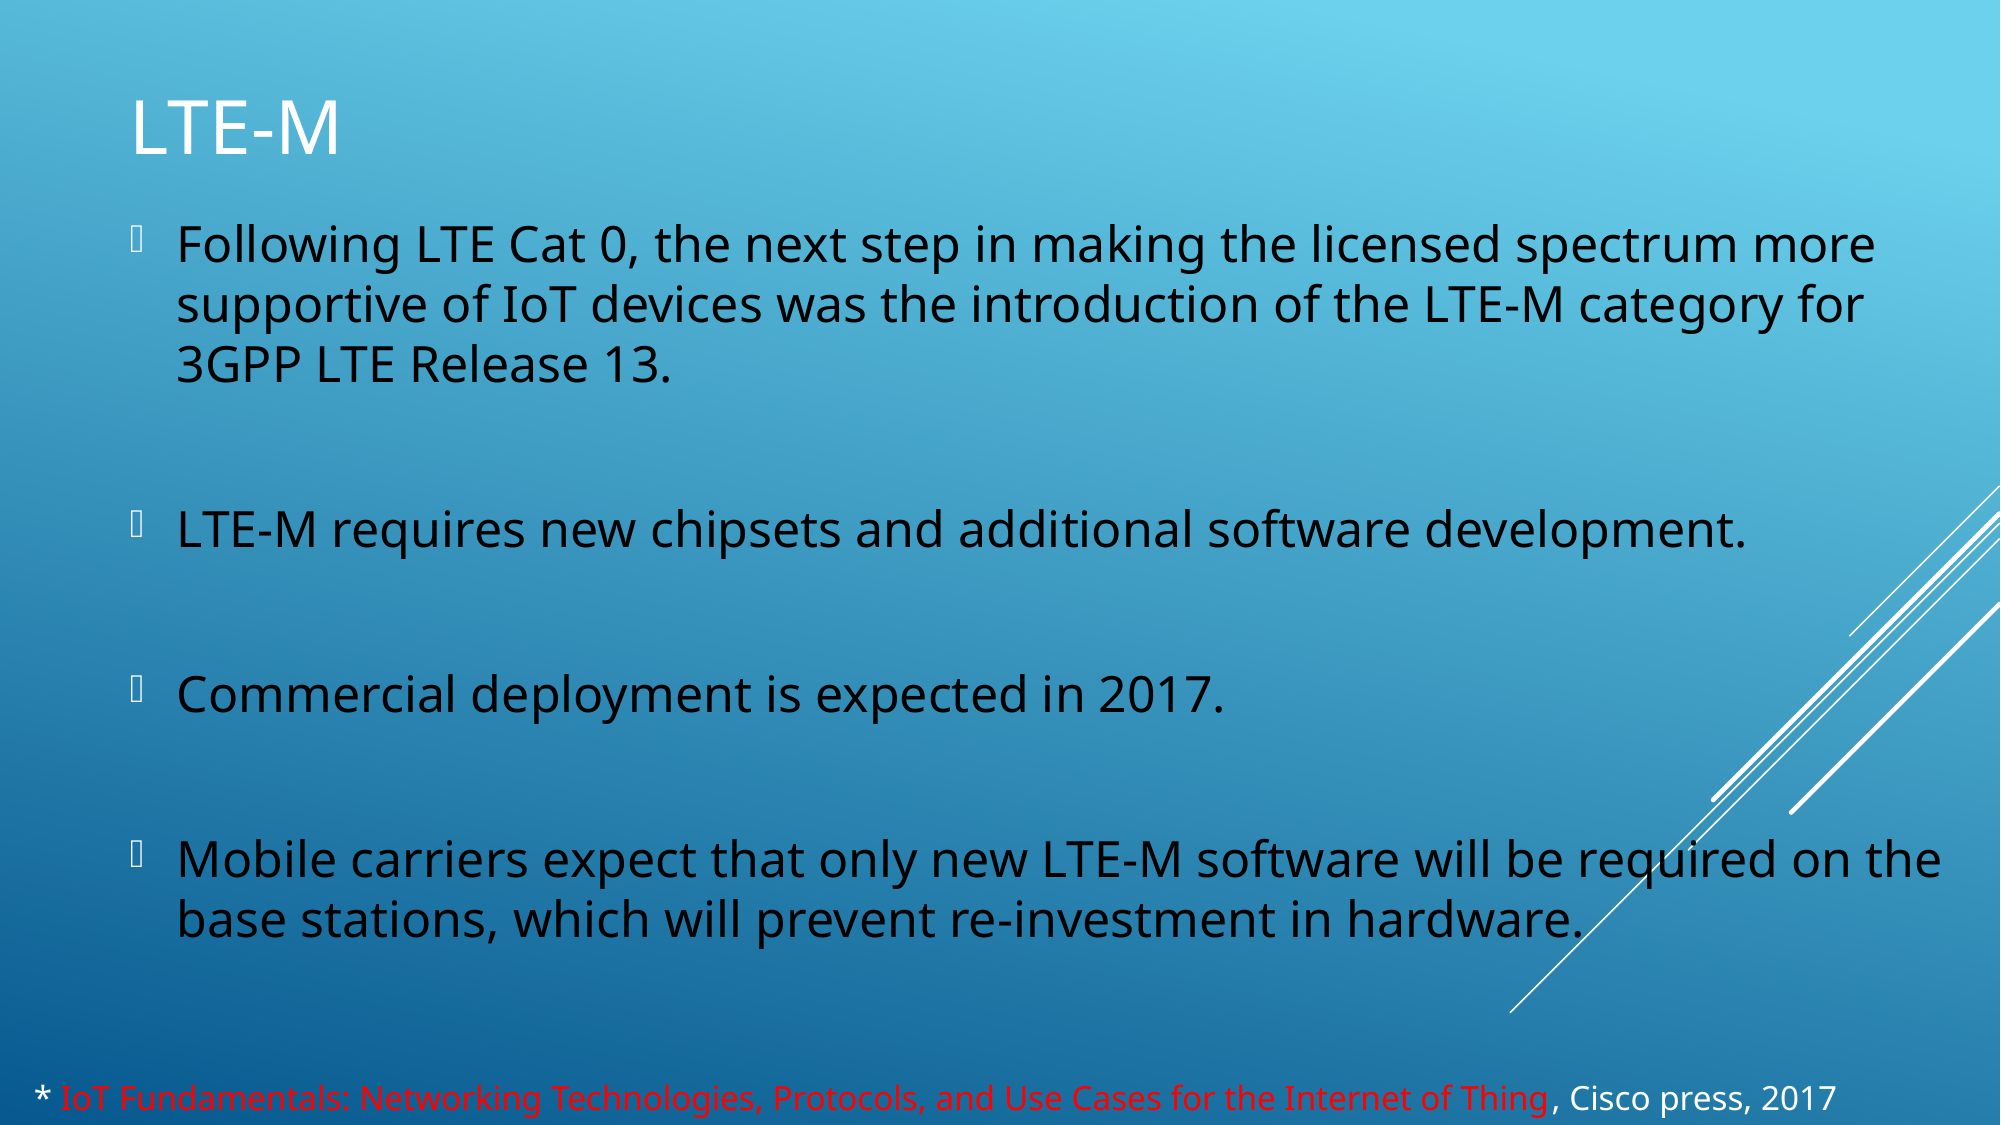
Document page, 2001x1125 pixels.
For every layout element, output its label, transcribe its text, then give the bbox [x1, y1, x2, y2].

list Following LTE Cat 0, the next step in making the licensed spectrum more supportive of IoT devices was the introduction of the LTE-M category for 3GPP LTE Release 13. LTE-M requires new chipsets and additional software development. Commercial deployment is expected in 2017. Mobile carriers expect that only new LTE-M software will be required on the base stations, which will prevent re-investment in hardware. [114, 283, 1970, 877]
text_box * IoT Fundamentals: Networking Technologies, Protocols, and Use Cases for the Internet of Thing, Cisco press, 2017 [18, 1070, 1902, 1125]
title LTE-M [114, 61, 1886, 187]
